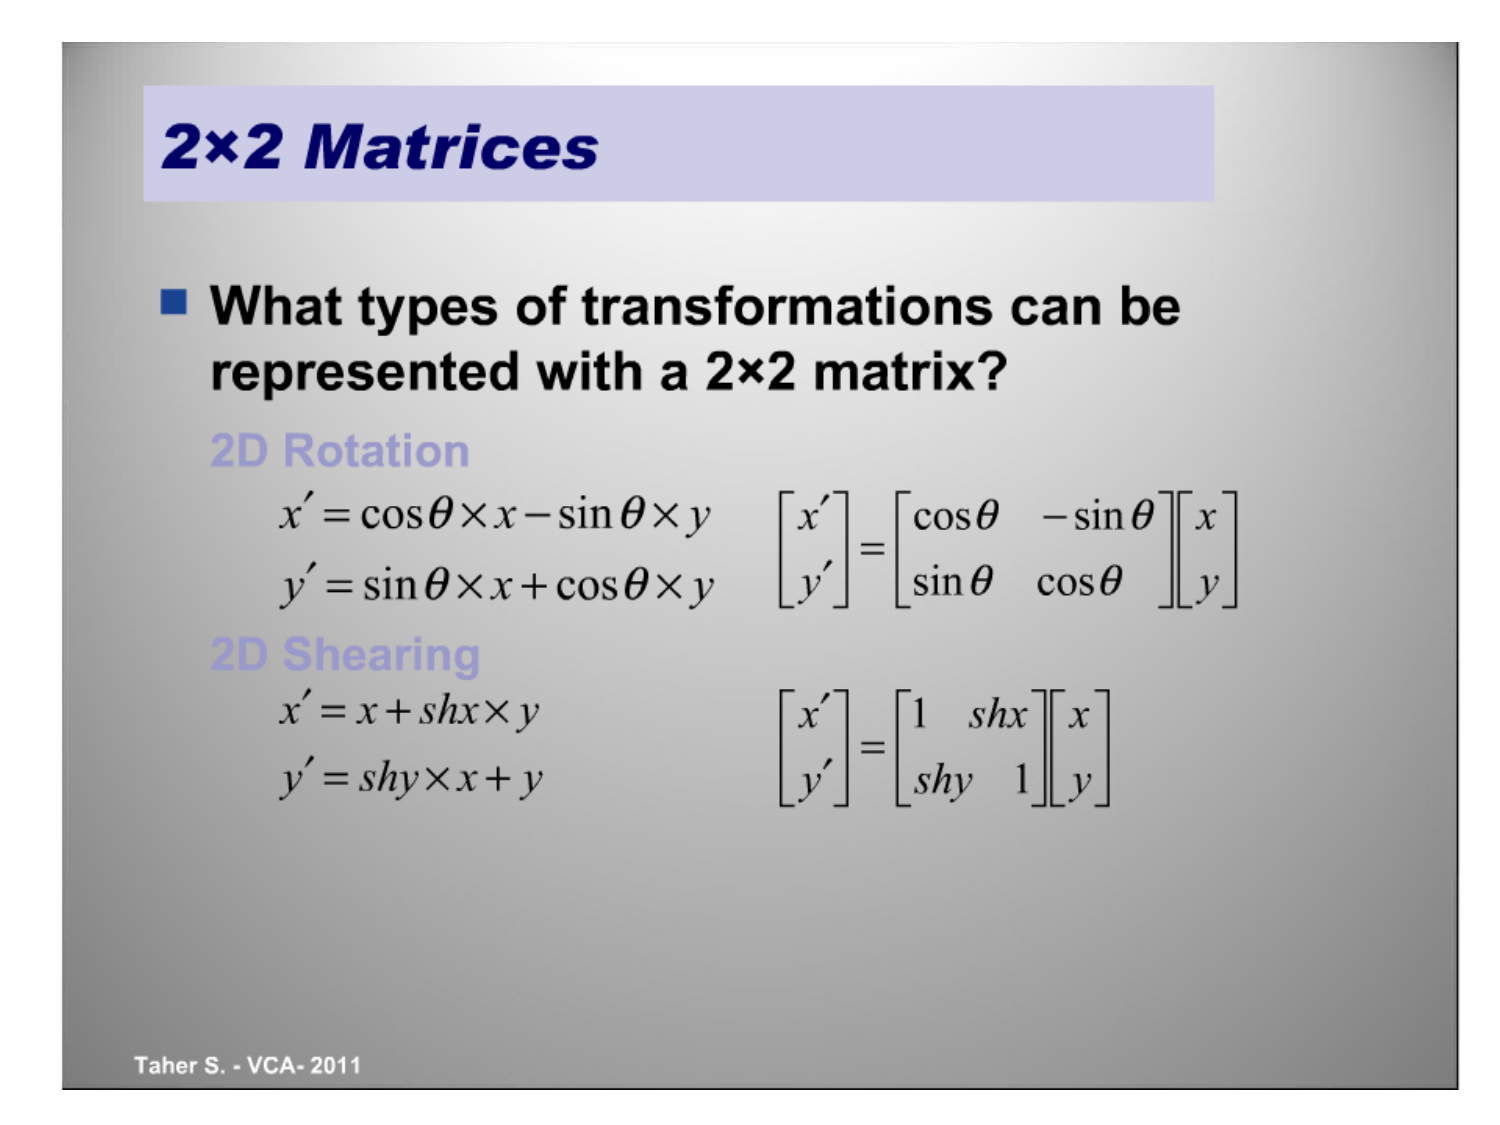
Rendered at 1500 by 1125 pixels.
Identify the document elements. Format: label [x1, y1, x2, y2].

picture [53, 42, 1471, 1090]
